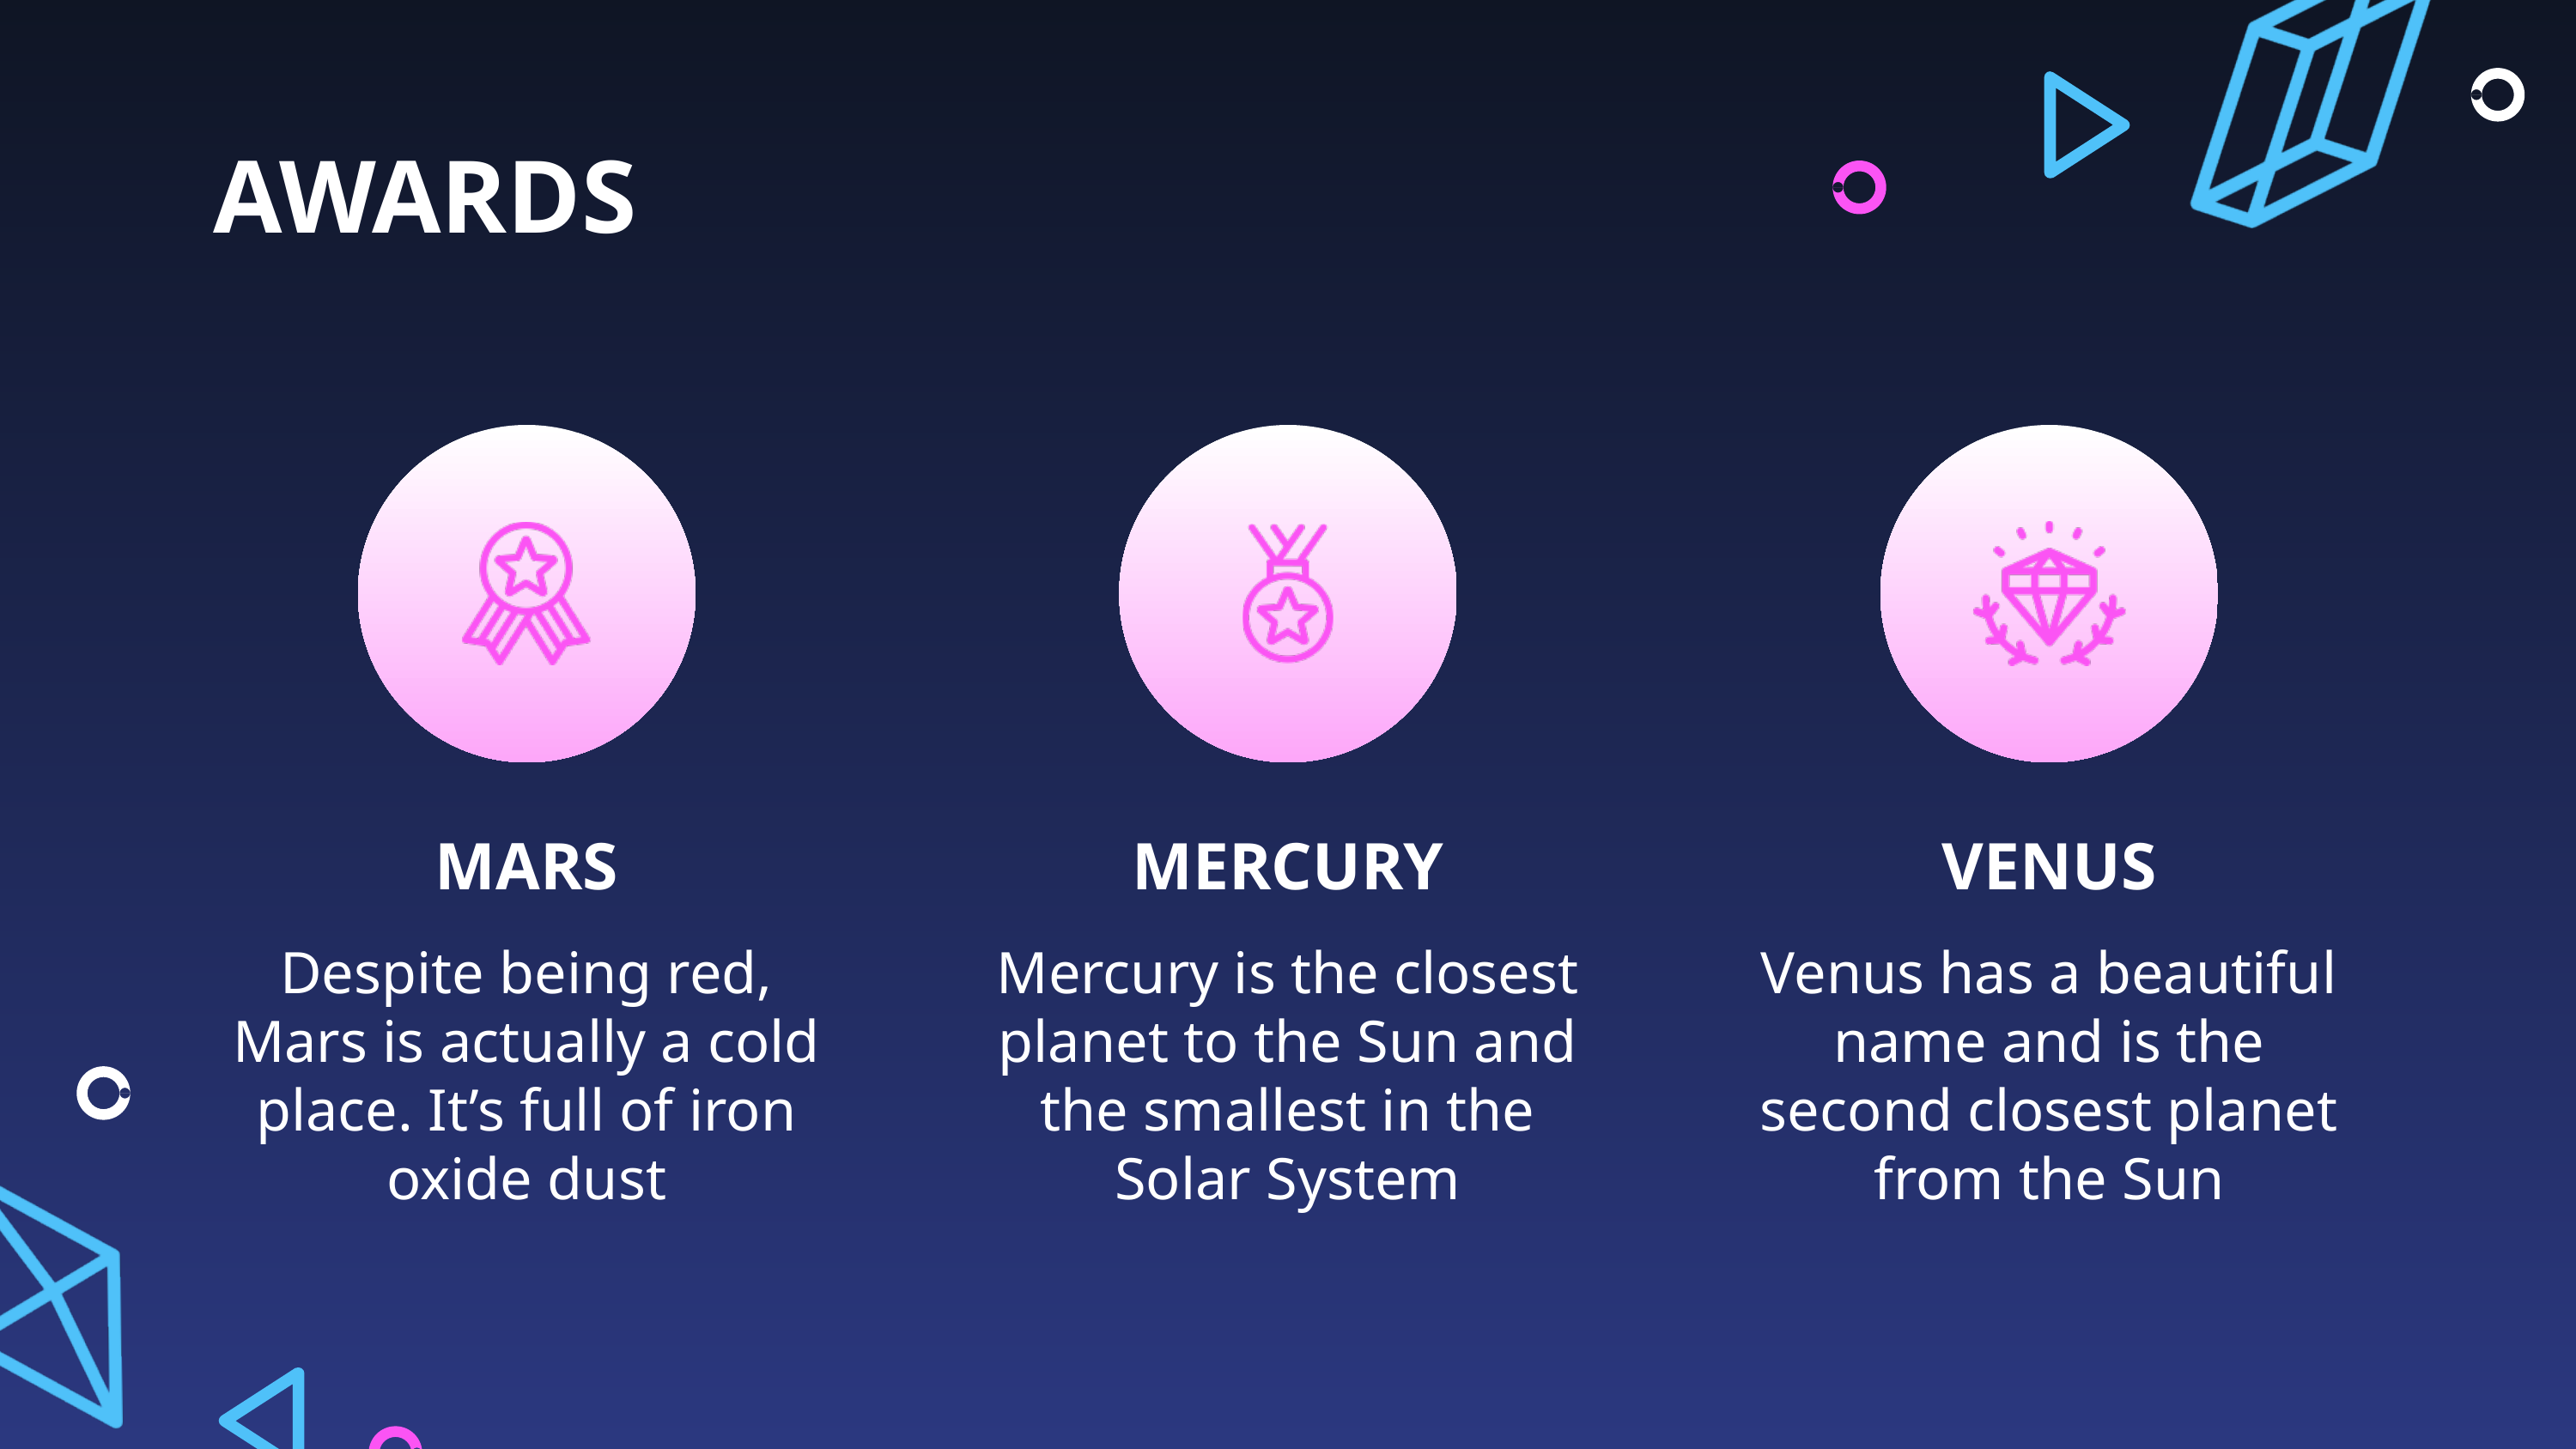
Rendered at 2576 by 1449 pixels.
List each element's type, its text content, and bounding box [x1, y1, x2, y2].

text_box Mercury is the closest planet to the Sun and the smallest in the Solar System [975, 936, 1601, 1211]
text_box AWARDS [213, 132, 2363, 253]
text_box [2470, 67, 2525, 122]
text_box Venus has a beautiful name and is the second closest planet from the Sun [1736, 936, 2362, 1211]
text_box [357, 424, 696, 763]
text_box MARS [213, 824, 840, 903]
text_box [1119, 424, 1457, 763]
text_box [1880, 424, 2219, 763]
text_box Despite being red, Mars is actually a cold place. It’s full of iron oxide dust [213, 936, 840, 1211]
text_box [218, 1367, 305, 1449]
text_box [2189, 0, 2437, 259]
text_box VENUS [1736, 824, 2362, 903]
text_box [1832, 160, 1886, 215]
text_box MERCURY [975, 824, 1601, 903]
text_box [2044, 70, 2130, 179]
text_box [0, 1123, 197, 1449]
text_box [368, 1426, 422, 1449]
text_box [76, 1065, 131, 1120]
